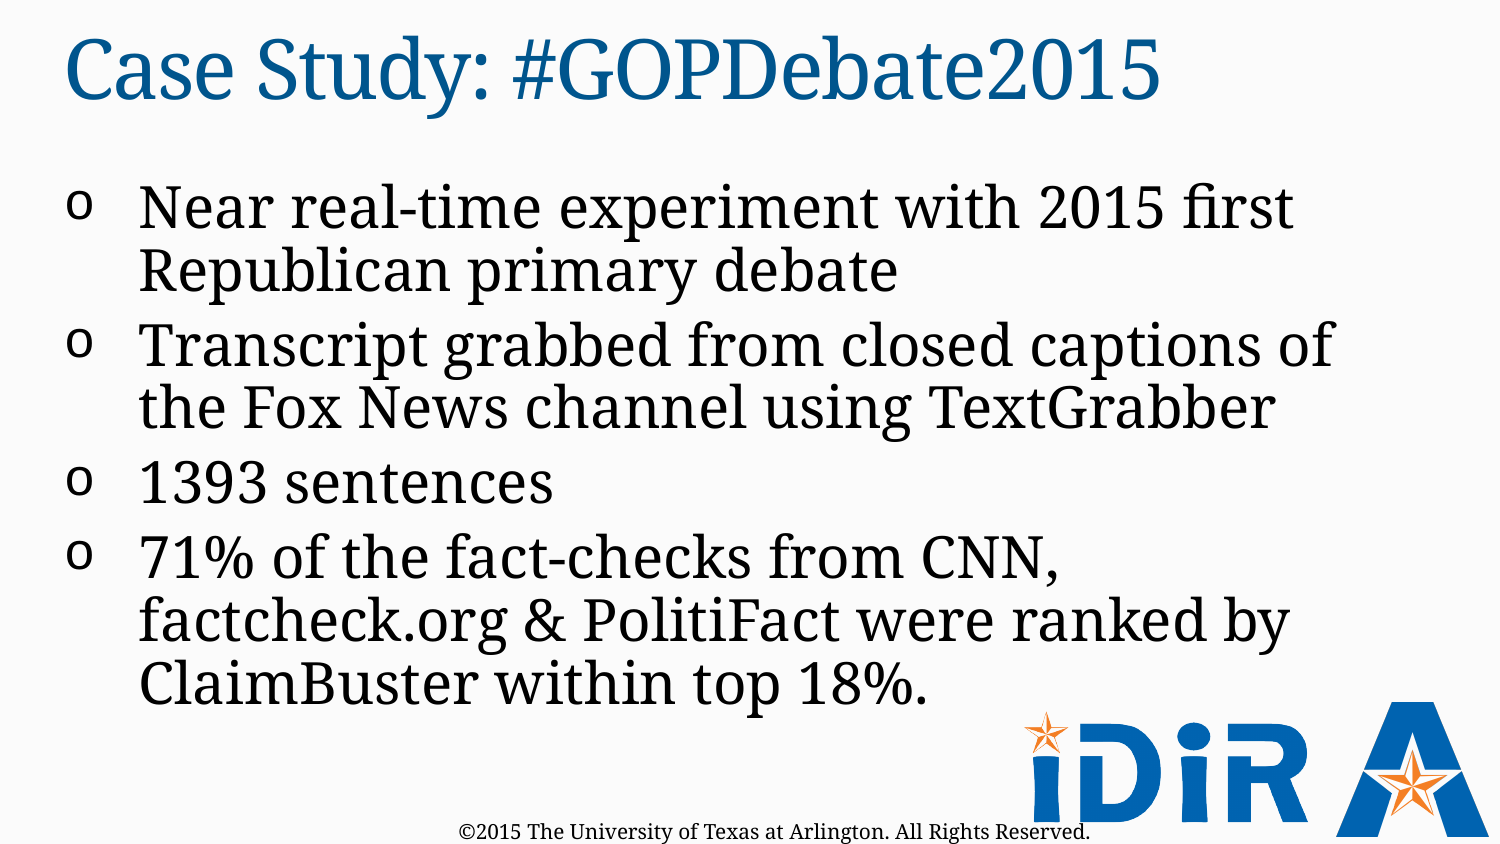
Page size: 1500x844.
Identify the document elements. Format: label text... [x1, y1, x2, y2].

title Case Study: #GOPDebate2015 [63, 28, 1436, 120]
picture [1022, 709, 1314, 830]
text_box ©2015 The University of Texas at Arlington. All Rights Reserved. [458, 818, 1091, 844]
picture [1336, 702, 1489, 837]
list Near real-time experiment with 2015 first Republican primary debate Transcript grabbed from closed captions of the Fox News channel using TextGrabber 1393 sentences 71% of the fact-checks from CNN, factcheck.org & PolitiFact were ranked by ClaimBuster within top 18%. [63, 178, 1436, 666]
